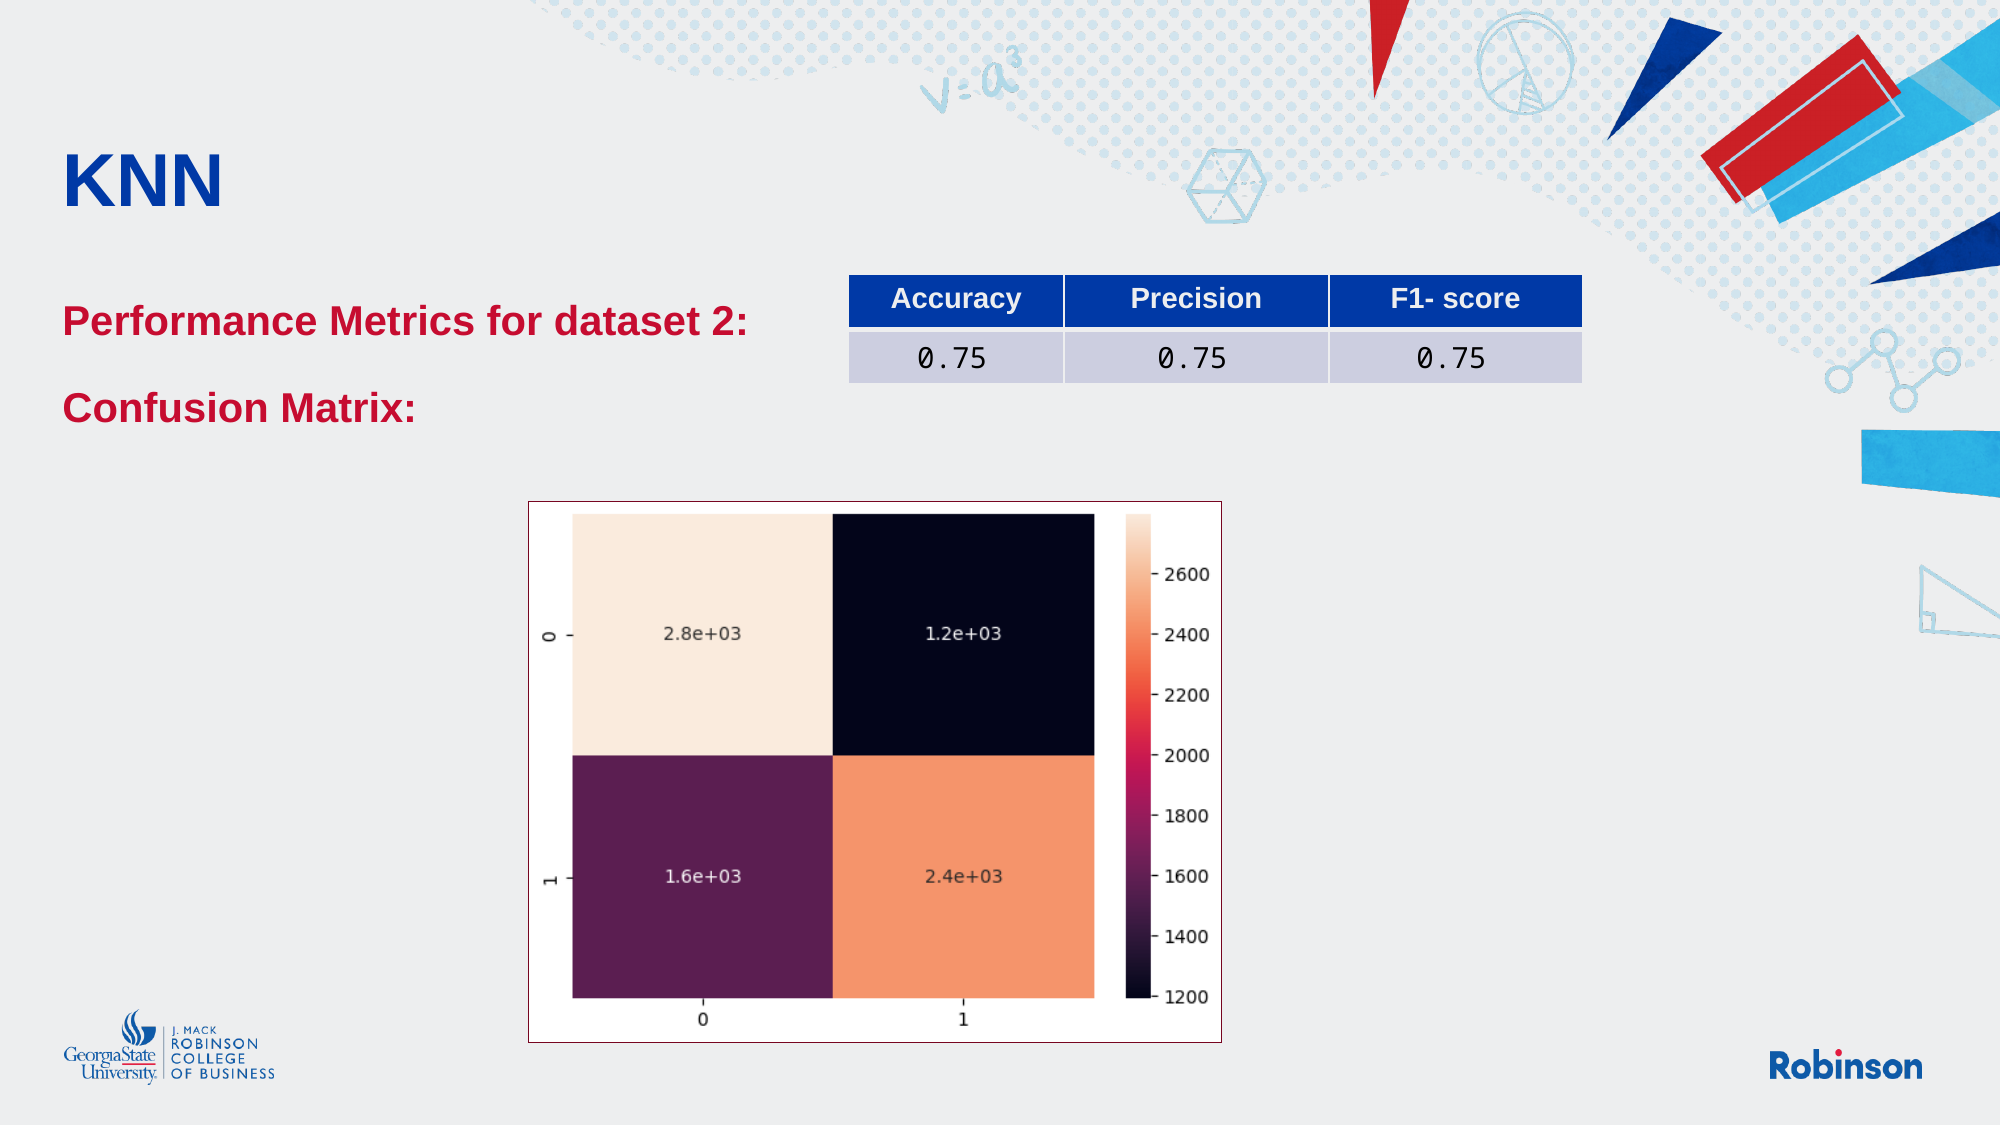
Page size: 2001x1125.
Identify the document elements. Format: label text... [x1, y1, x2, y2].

picture [0, 0, 2000, 1125]
table_cell 0.75 [1330, 332, 1582, 383]
table_header Precision [1065, 275, 1328, 327]
table_header Accuracy [849, 275, 1063, 327]
table_header F1- score [1330, 275, 1582, 327]
table_cell 0.75 [1065, 332, 1328, 383]
title KNN [62, 141, 1938, 223]
list Performance Metrics for dataset 2: Confusion Matrix: [62, 293, 1483, 978]
table_cell 0.75 [849, 332, 1063, 383]
